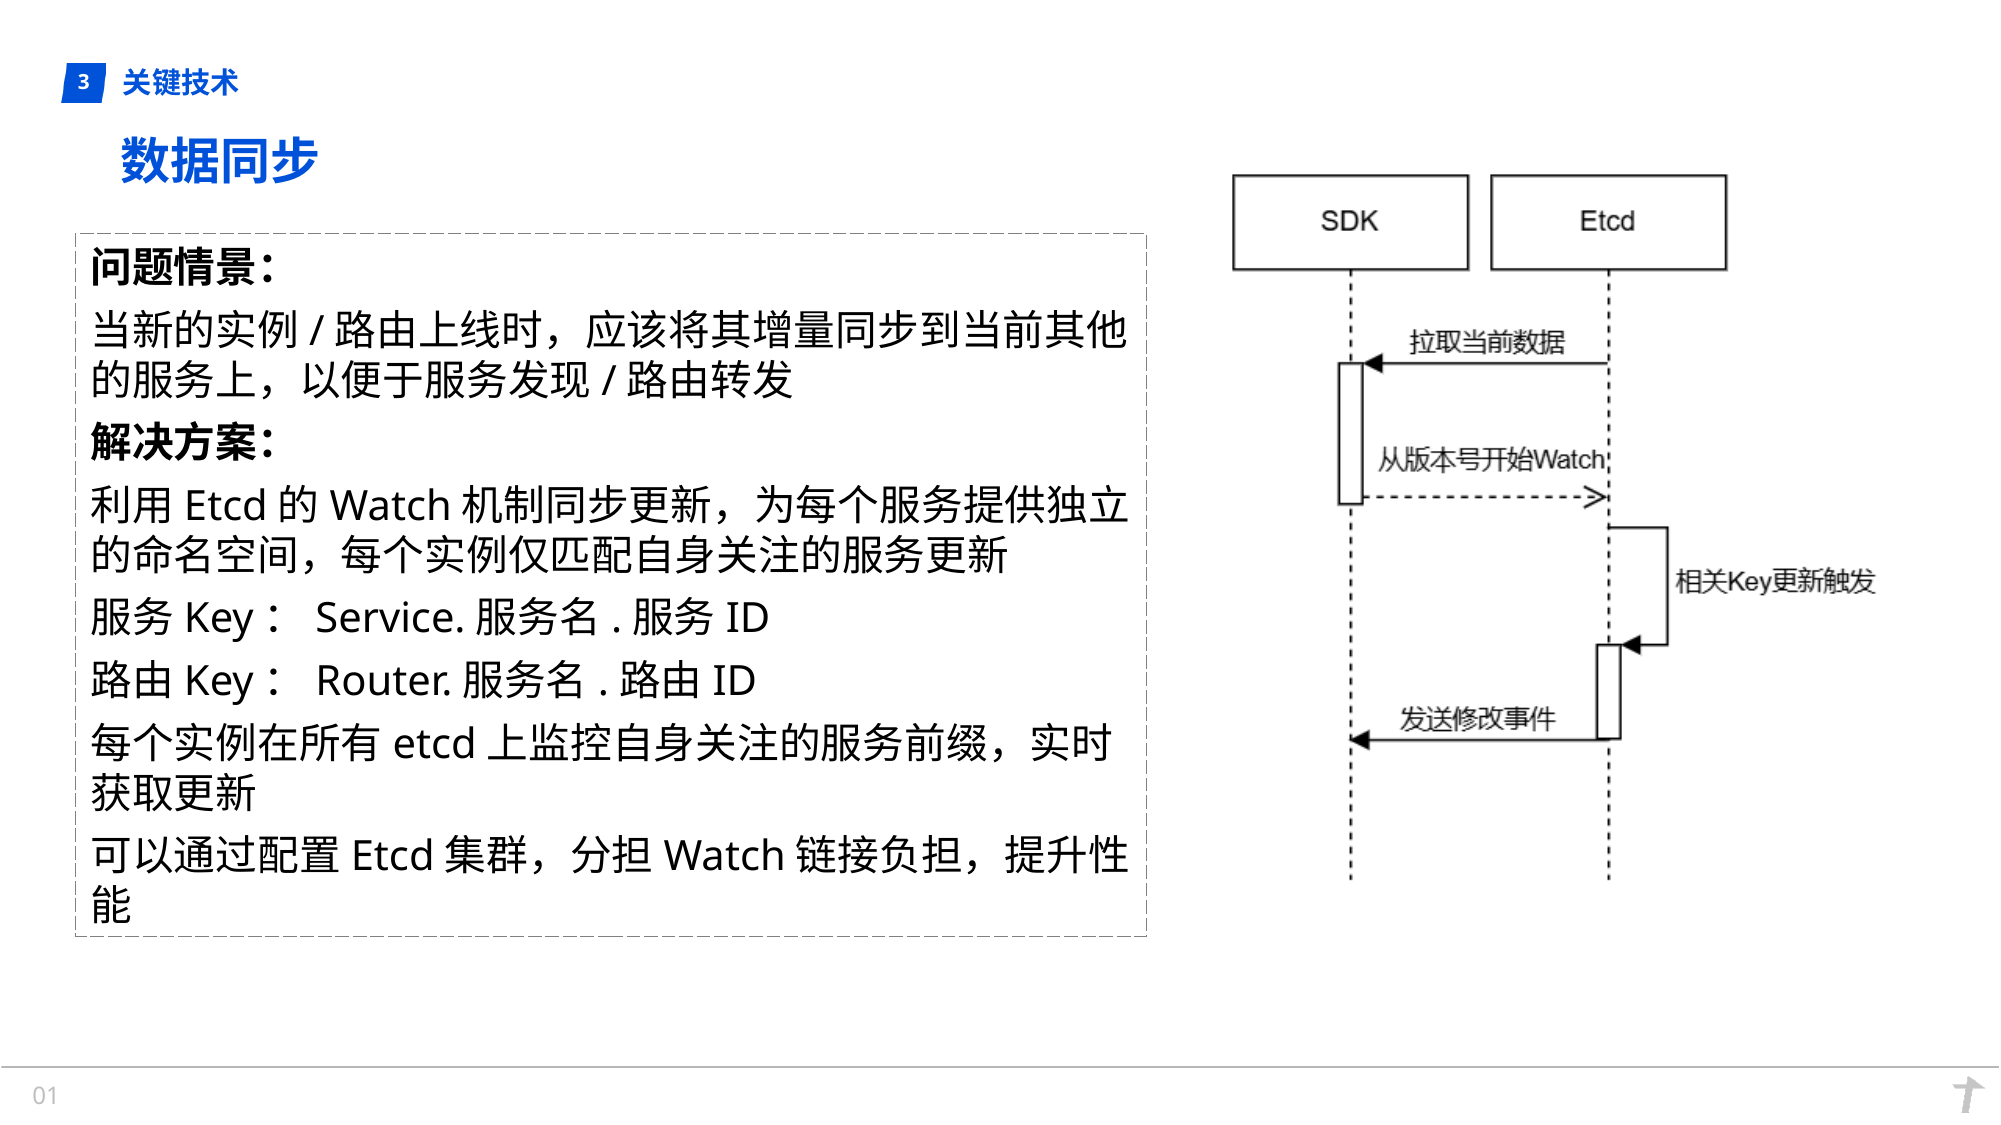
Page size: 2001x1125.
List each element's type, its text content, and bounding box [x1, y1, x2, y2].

text_box 关键技术 [108, 57, 356, 108]
text_box 数据同步 [106, 121, 875, 197]
picture [0, 1065, 2000, 1113]
picture [1217, 159, 1894, 899]
picture [60, 63, 106, 103]
text_box 01 [17, 1076, 76, 1119]
text_box 问题情景： 当新的实例/路由上线时，应该将其增量同步到当前其他的服务上，以便于服务发现/路由转发 解决方案： 利用Etcd的Watch机制同步更新，为每个服务提供独立的命名空间，每个实例仅匹配自身关注的服务更新 服务Key：Service.服务名.服务ID 路由Key：Router.服务名.路由ID 每个实例在所有etcd上监控自身关注的服务前缀，实时获取更新 可以通过配置Etcd集群，分担Watch链接负担，提升性能 [75, 233, 1147, 937]
